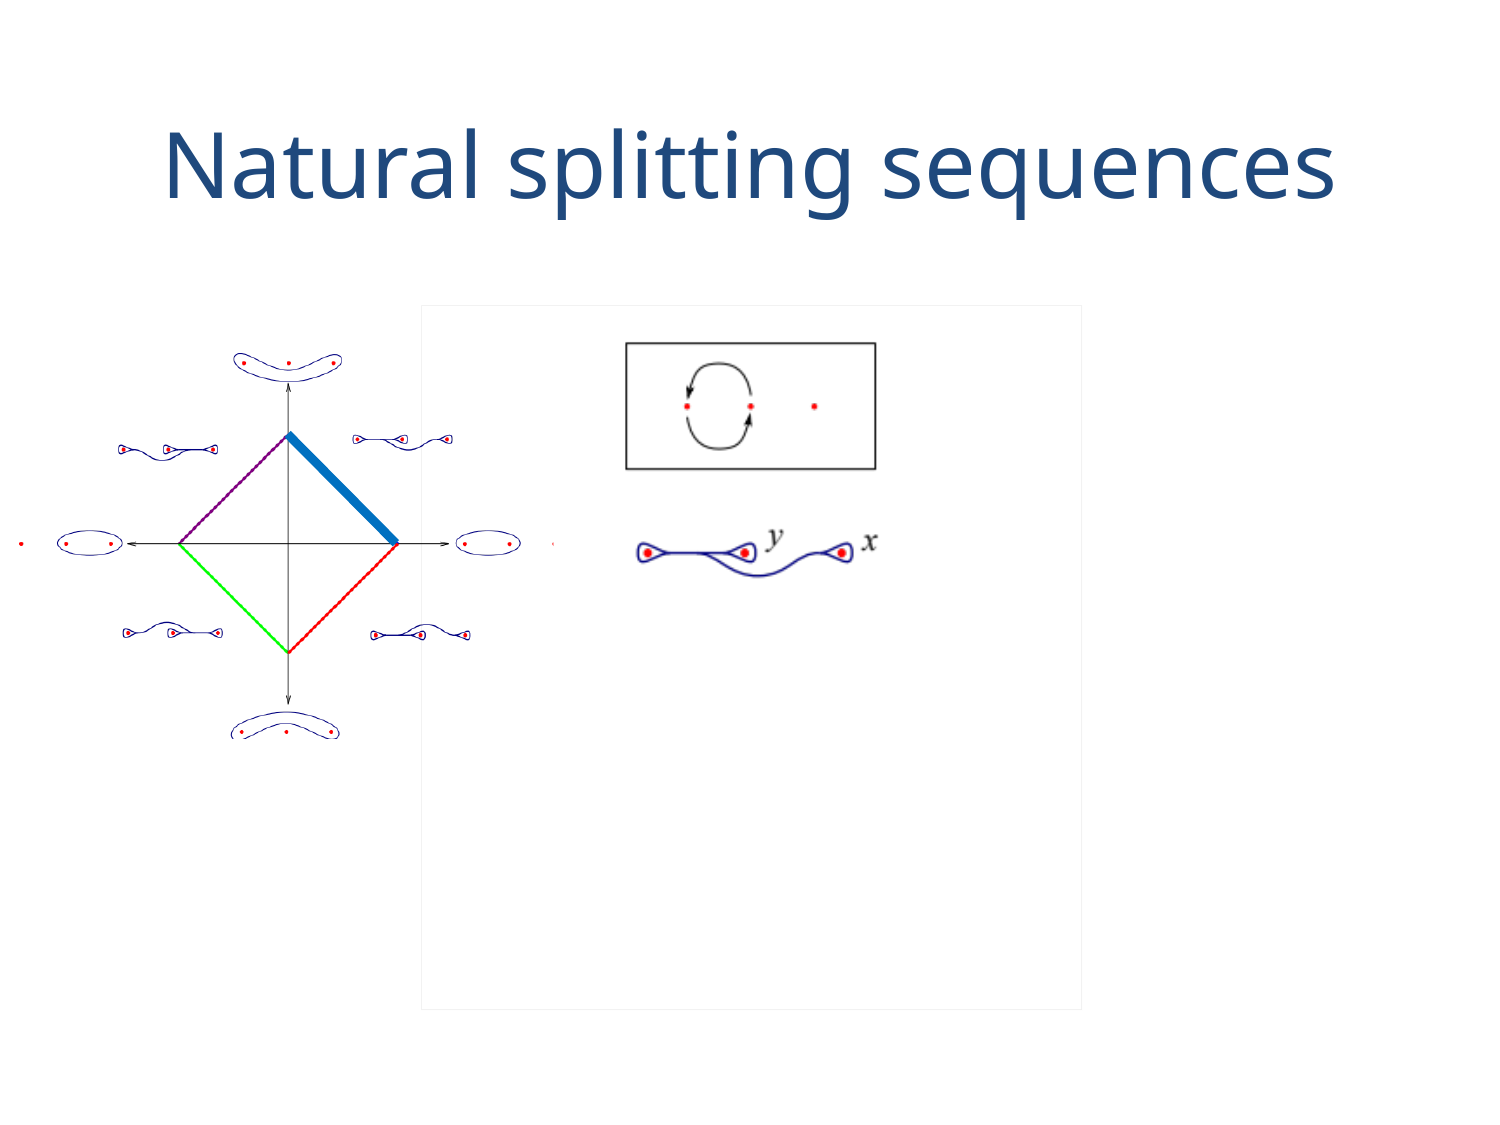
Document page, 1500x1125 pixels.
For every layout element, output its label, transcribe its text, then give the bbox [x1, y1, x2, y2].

title Natural splitting sequences [103, 59, 1397, 278]
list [103, 299, 1397, 1014]
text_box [287, 433, 396, 544]
picture [0, 353, 636, 739]
